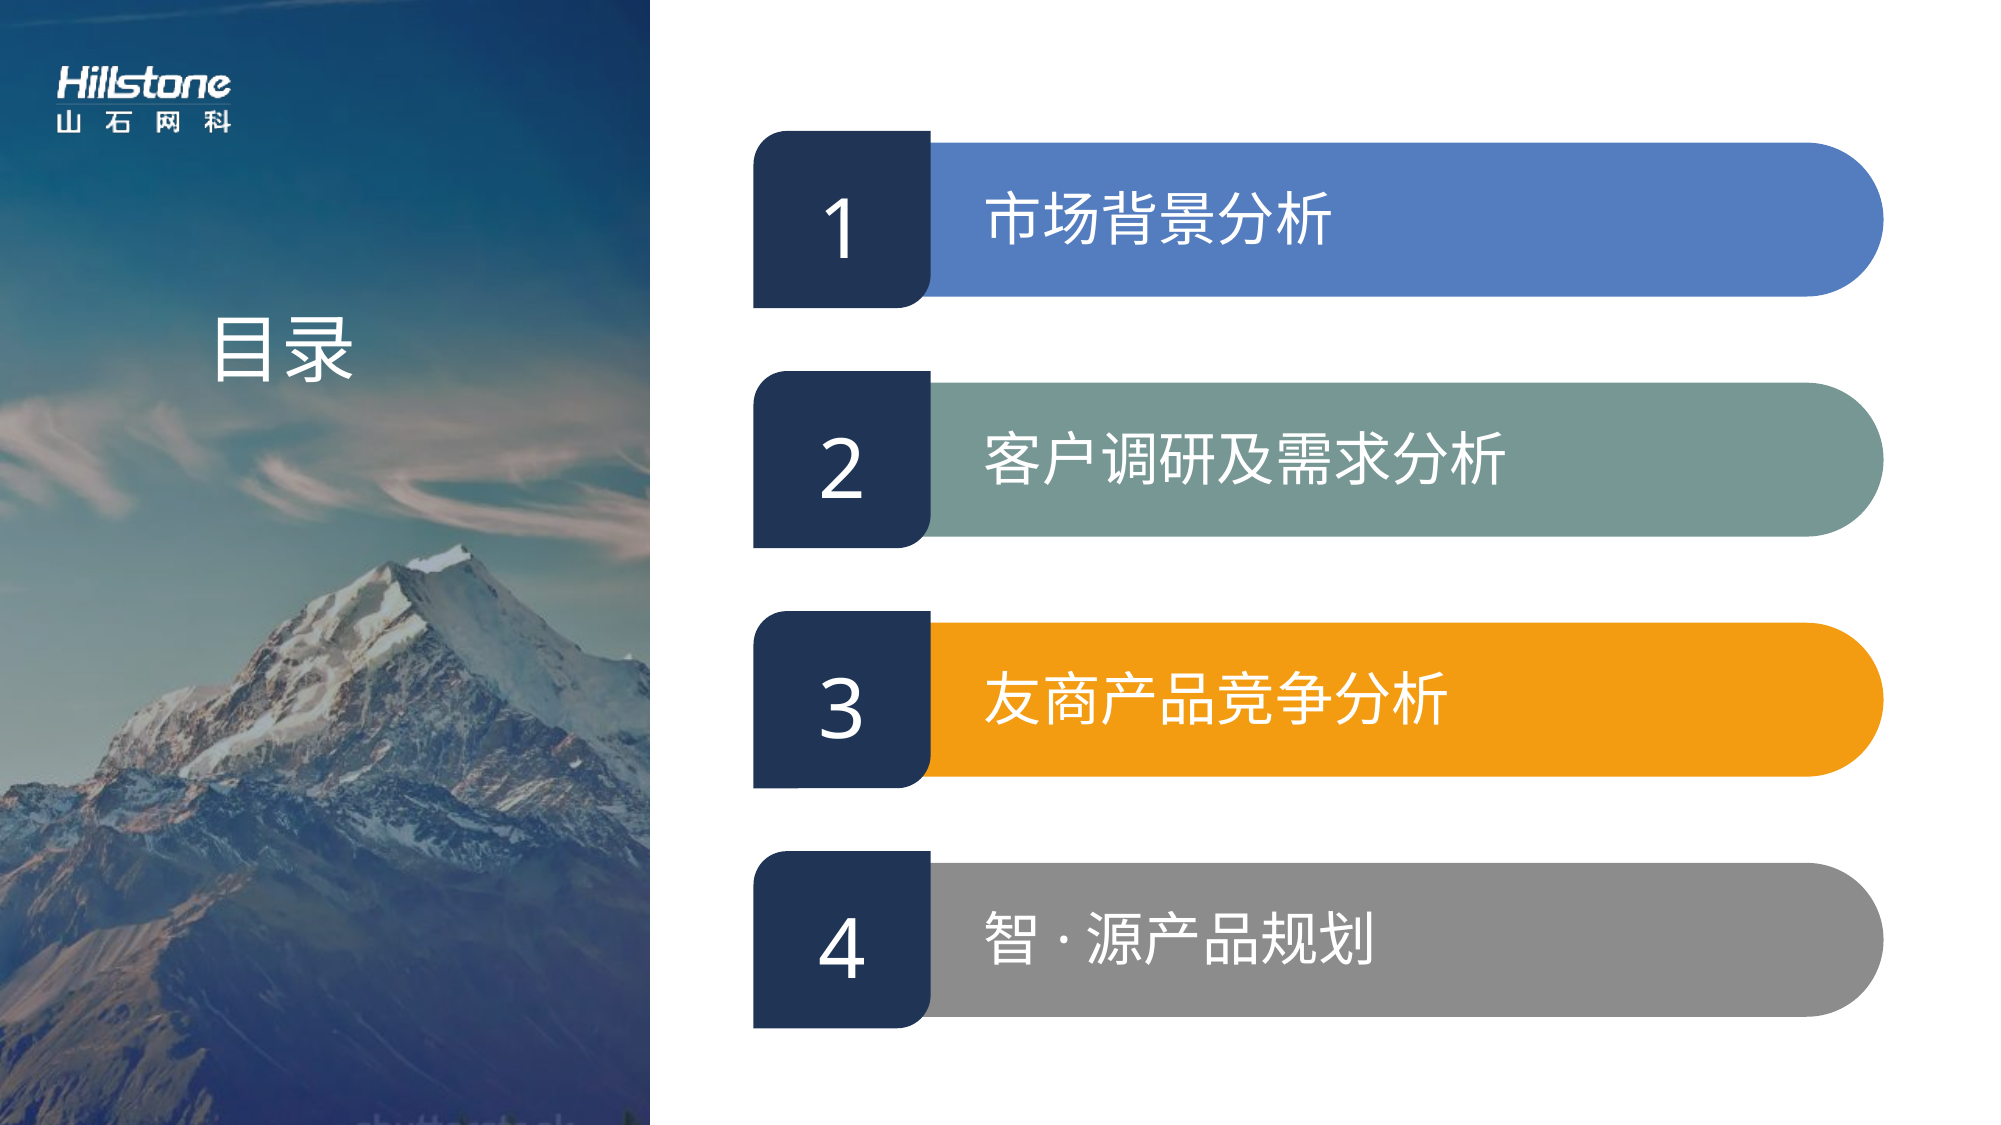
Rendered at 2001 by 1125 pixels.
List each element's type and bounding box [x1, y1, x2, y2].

picture [15, 27, 266, 177]
text_box [753, 851, 1884, 1029]
text_box [753, 130, 1884, 309]
text_box [753, 611, 1884, 789]
text_box [753, 371, 1884, 549]
